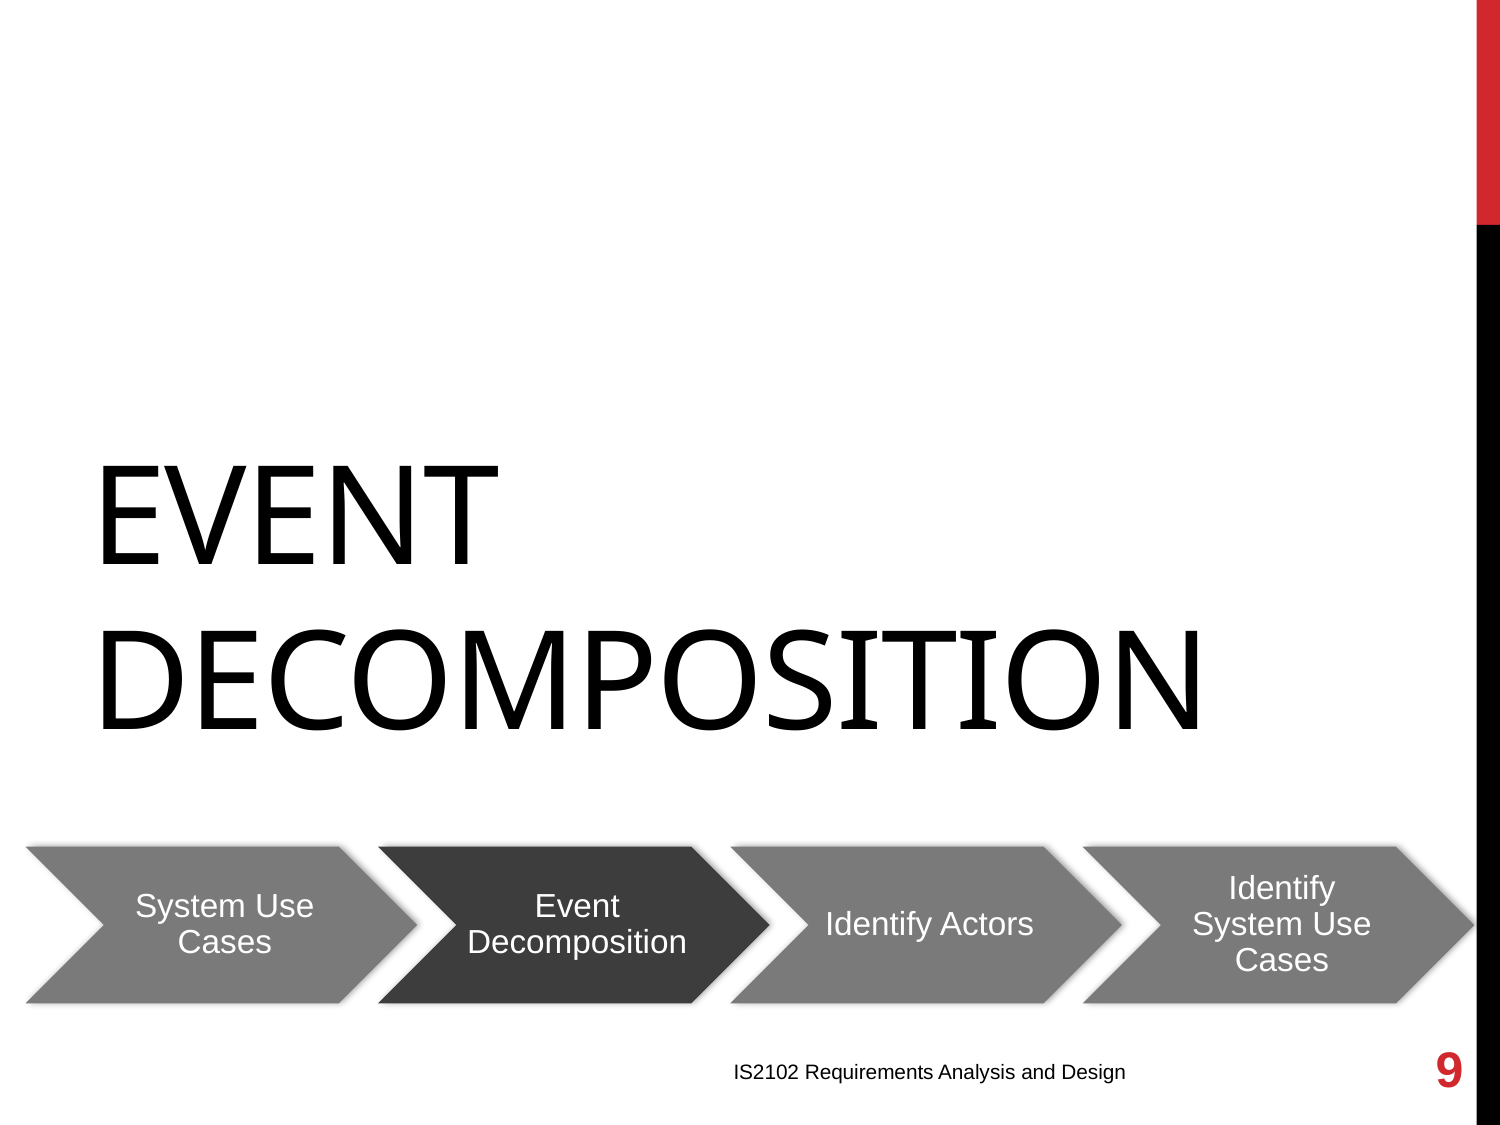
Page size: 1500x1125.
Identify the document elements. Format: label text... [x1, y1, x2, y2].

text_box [24, 724, 1476, 1125]
title Event Decomposition [75, 237, 1413, 719]
